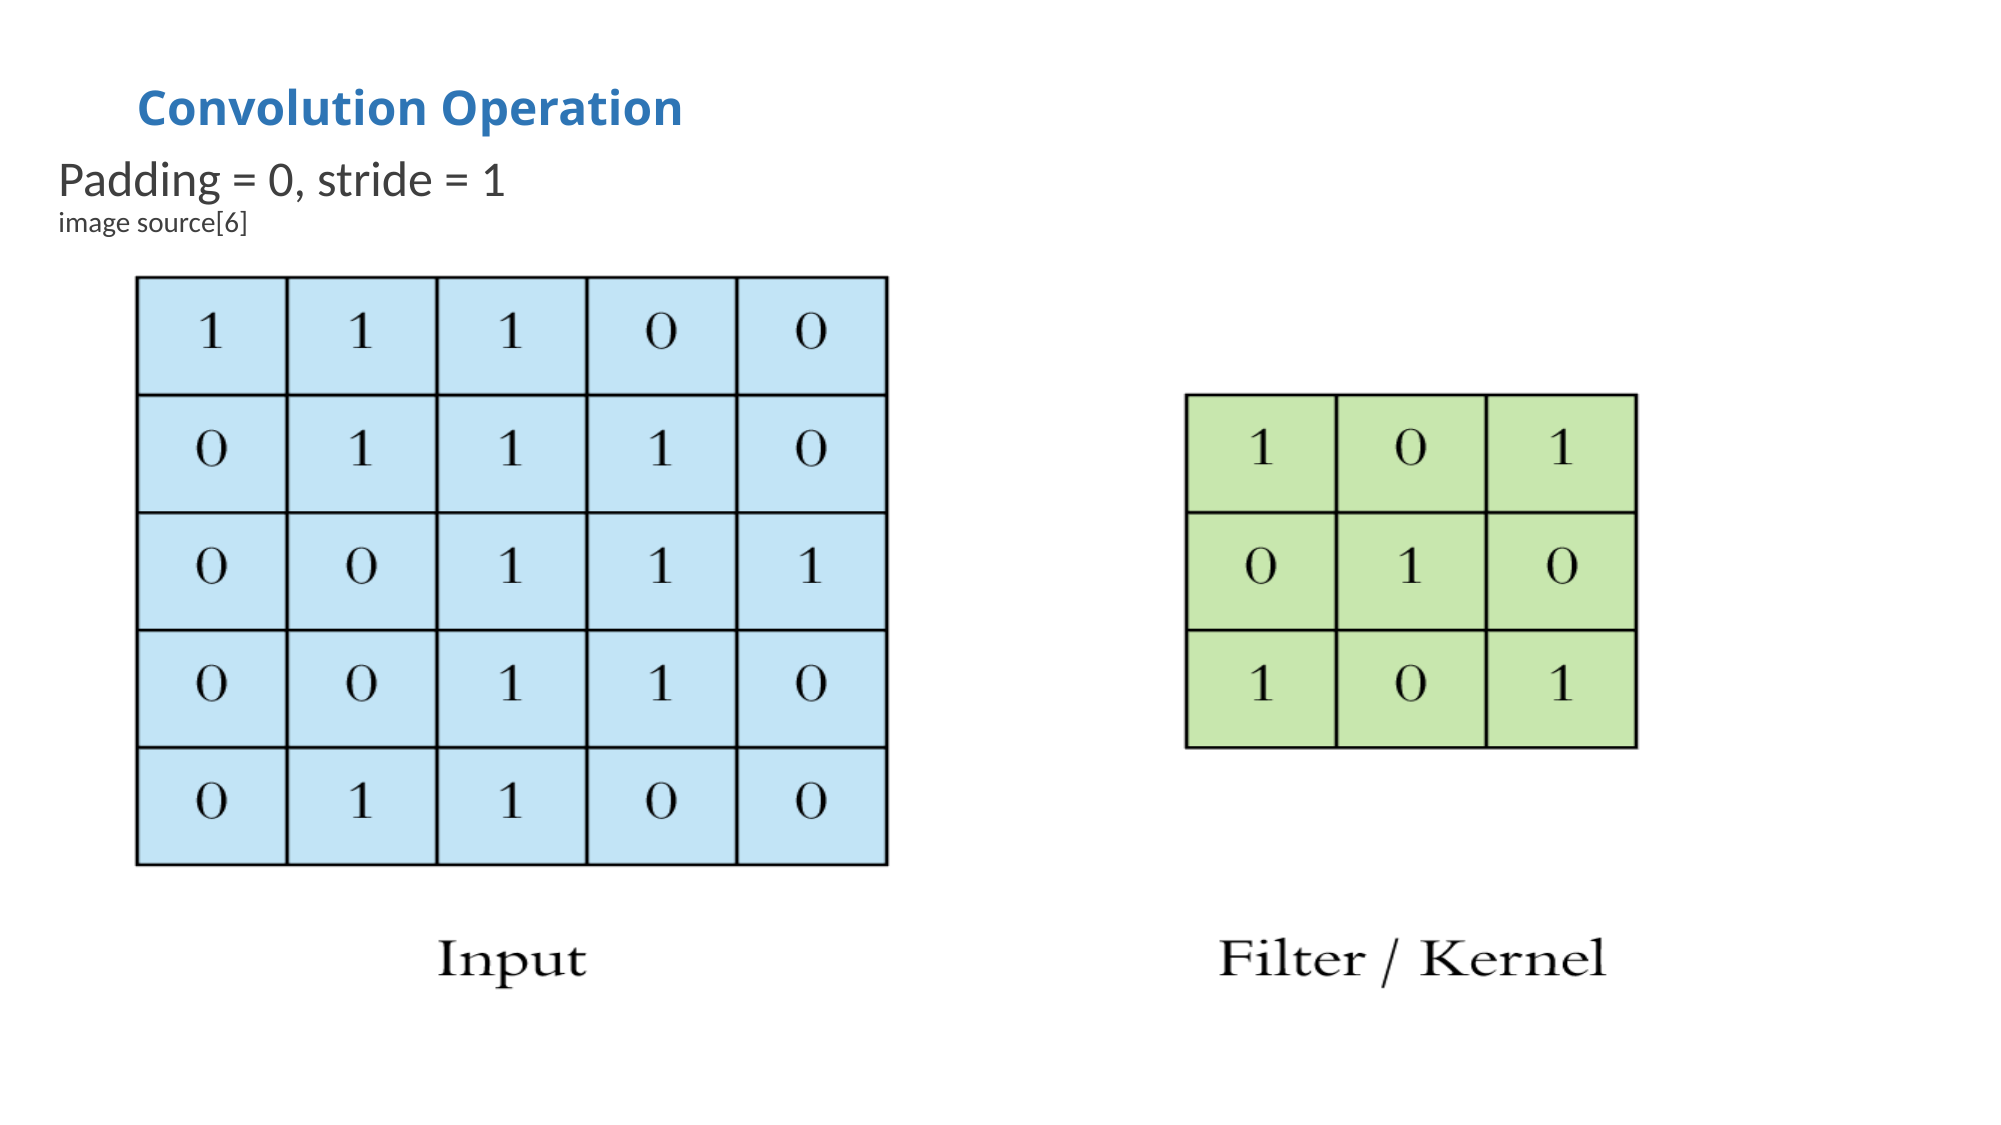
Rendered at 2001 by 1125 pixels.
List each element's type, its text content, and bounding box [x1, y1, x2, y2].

title Convolution Operation [121, 70, 1756, 149]
list Padding = 0, stride = 1 image source[6] [43, 146, 1957, 1047]
picture [121, 267, 1659, 1001]
